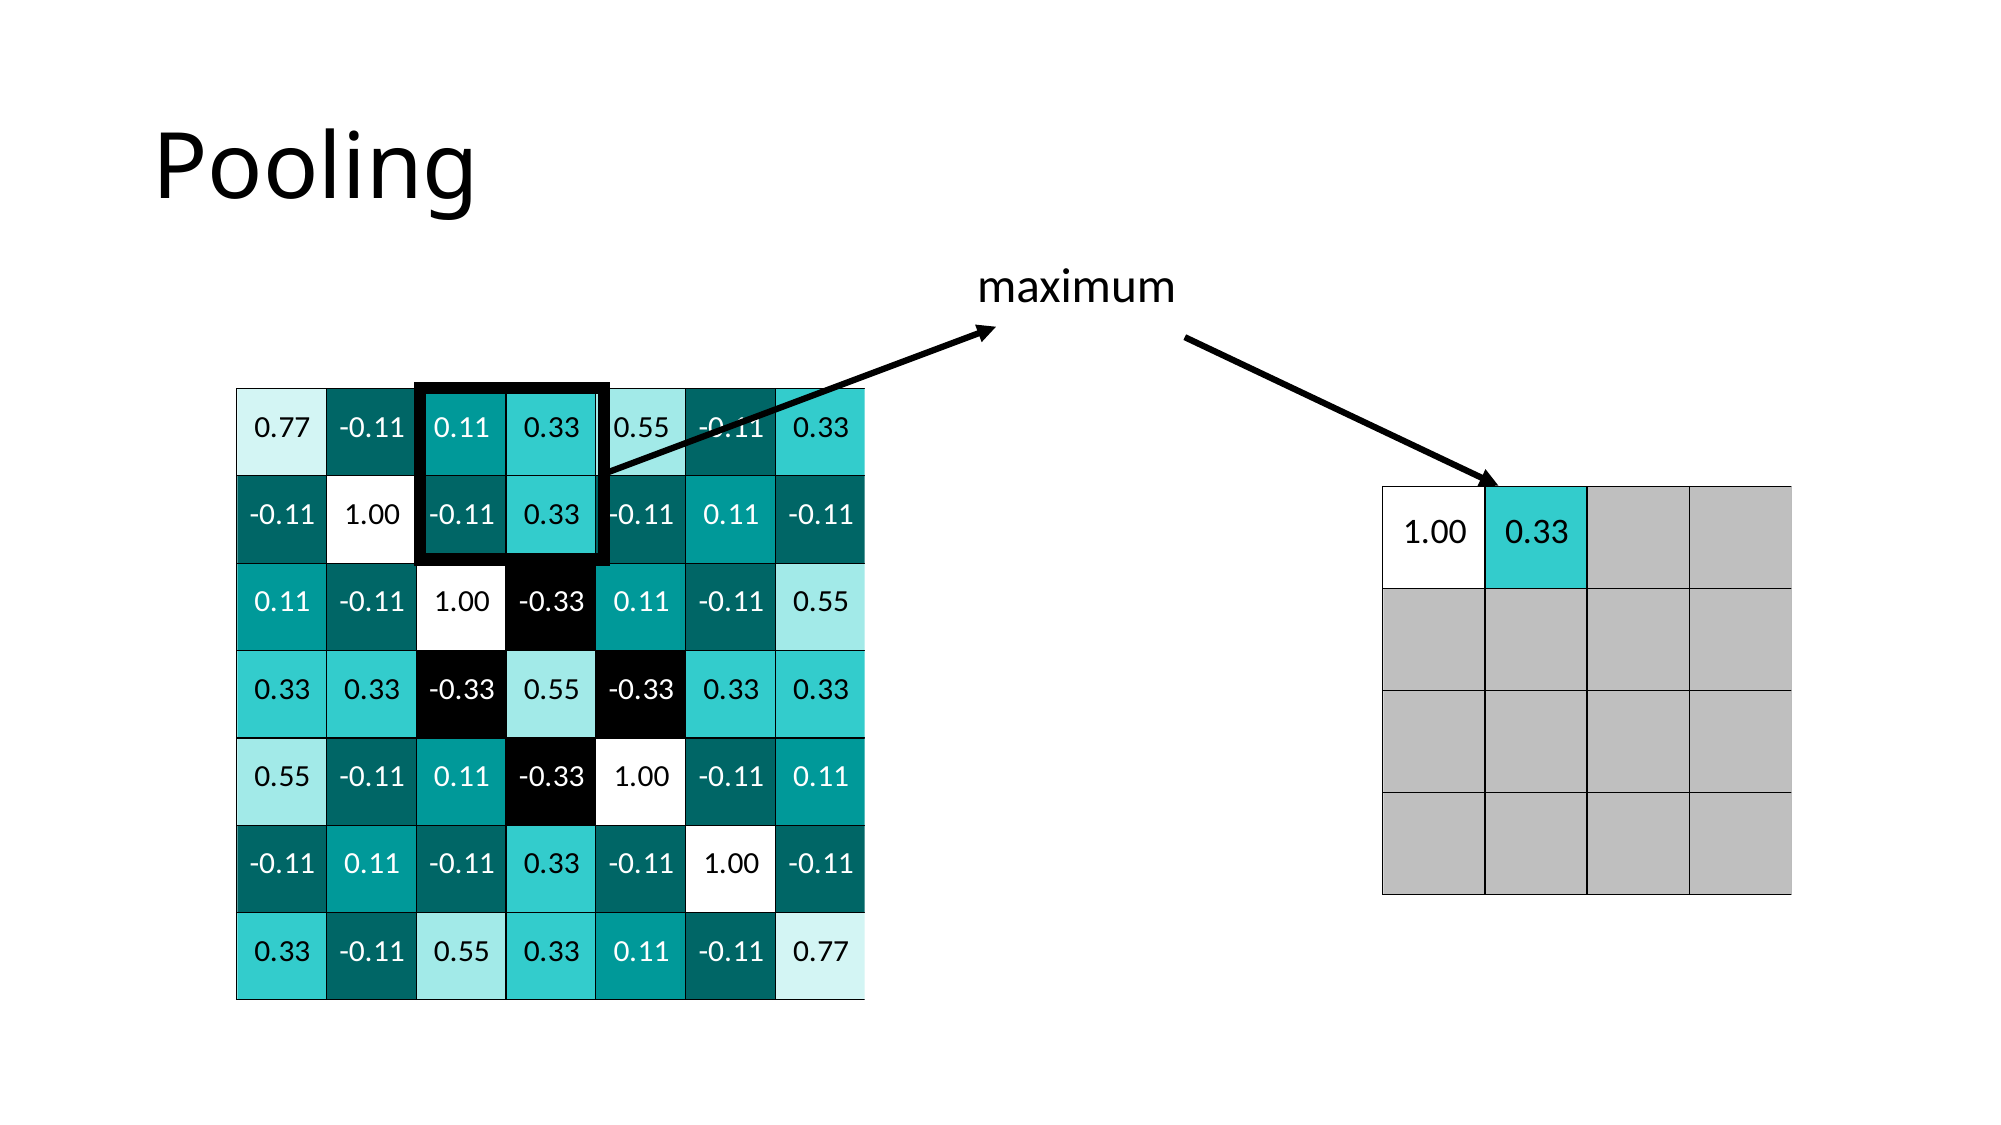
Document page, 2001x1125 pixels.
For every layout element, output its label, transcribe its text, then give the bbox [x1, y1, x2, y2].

title Pooling [137, 59, 1863, 278]
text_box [236, 236, 1793, 1001]
